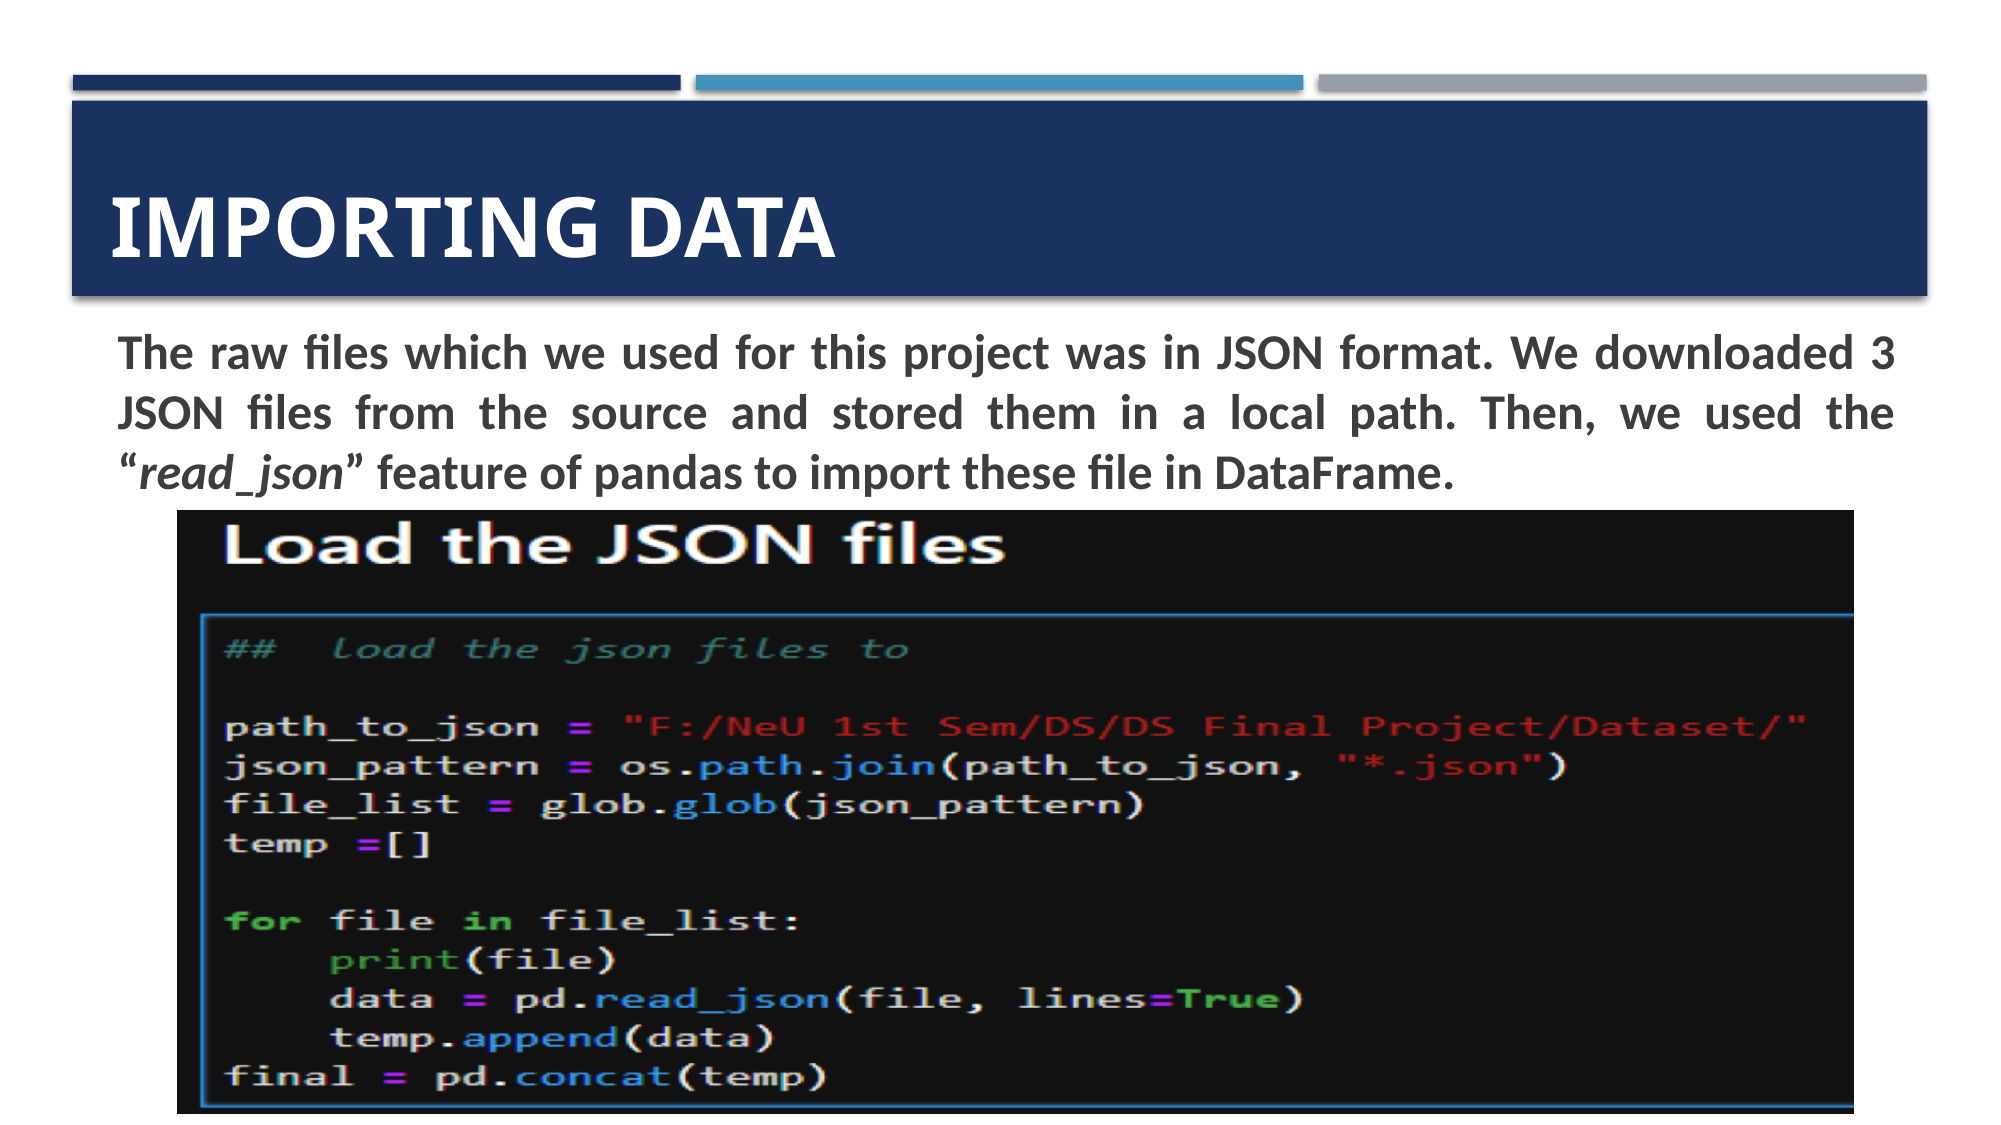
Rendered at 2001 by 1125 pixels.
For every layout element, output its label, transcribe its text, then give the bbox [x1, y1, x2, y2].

title Importing Data [95, 115, 1905, 282]
picture [176, 509, 1855, 1115]
list The raw files which we used for this project was in JSON format. We downloaded 3 JSON files from the source and stored them in a local path. Then, we used the “read_json” feature of pandas to import these file in DataFrame. [102, 312, 1912, 916]
